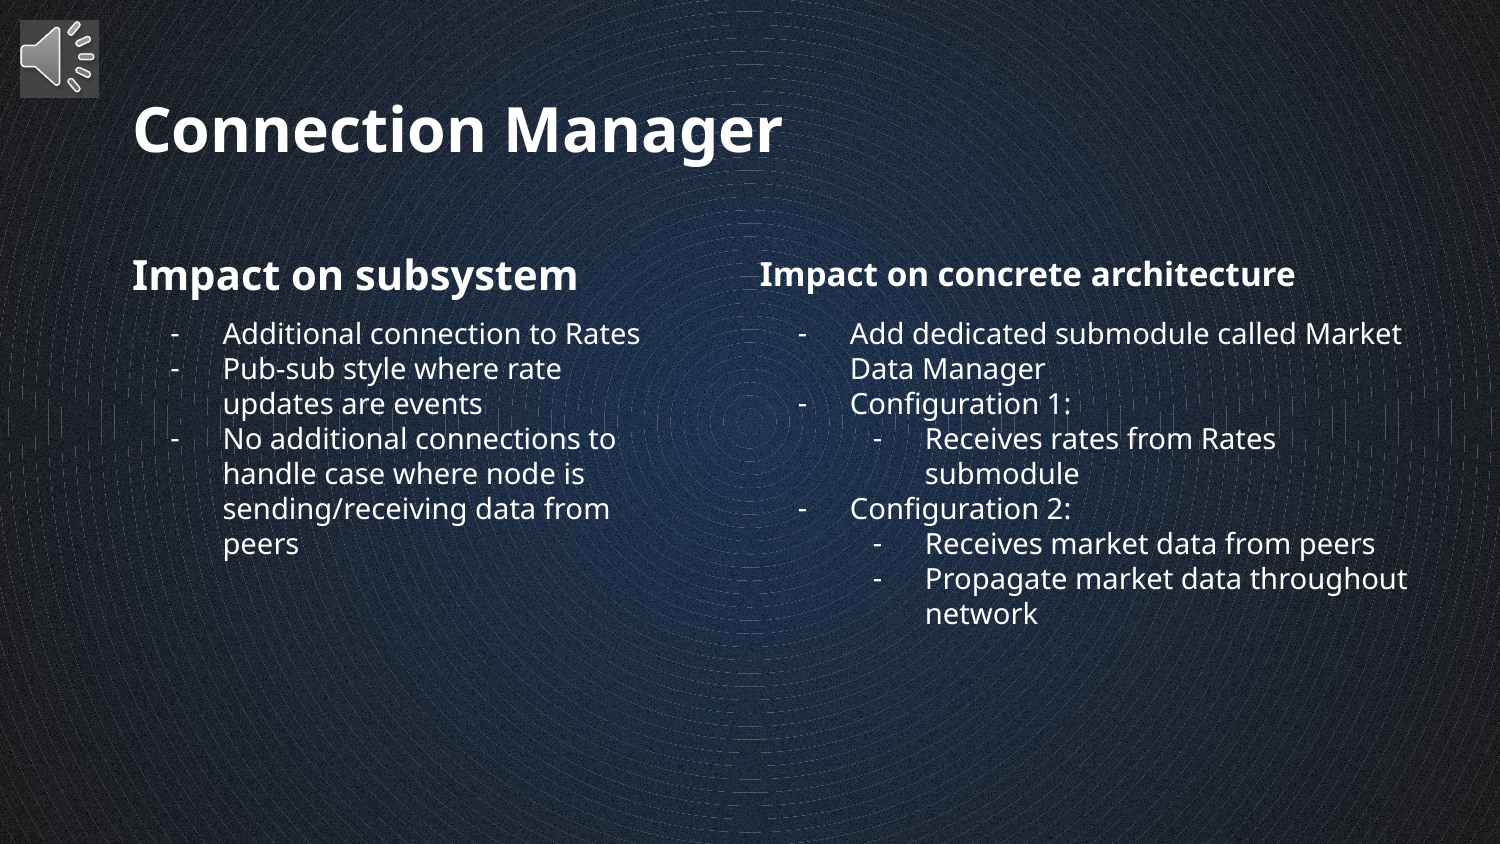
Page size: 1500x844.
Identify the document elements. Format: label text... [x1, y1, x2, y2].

title Connection Manager [116, 88, 1383, 167]
picture [19, 18, 100, 100]
subtitle Add dedicated submodule called Market Data Manager Configuration 1: Receives rates from Rates submodule Configuration 2: Receives market data from peers Propagate market data throughout network [760, 300, 1428, 762]
title Impact on concrete architecture [745, 246, 1483, 301]
title Impact on subsystem [116, 246, 656, 301]
subtitle Additional connection to Rates Pub-sub style where rate updates are events No additional connections to handle case where node is sending/receiving data from peers [132, 300, 671, 762]
